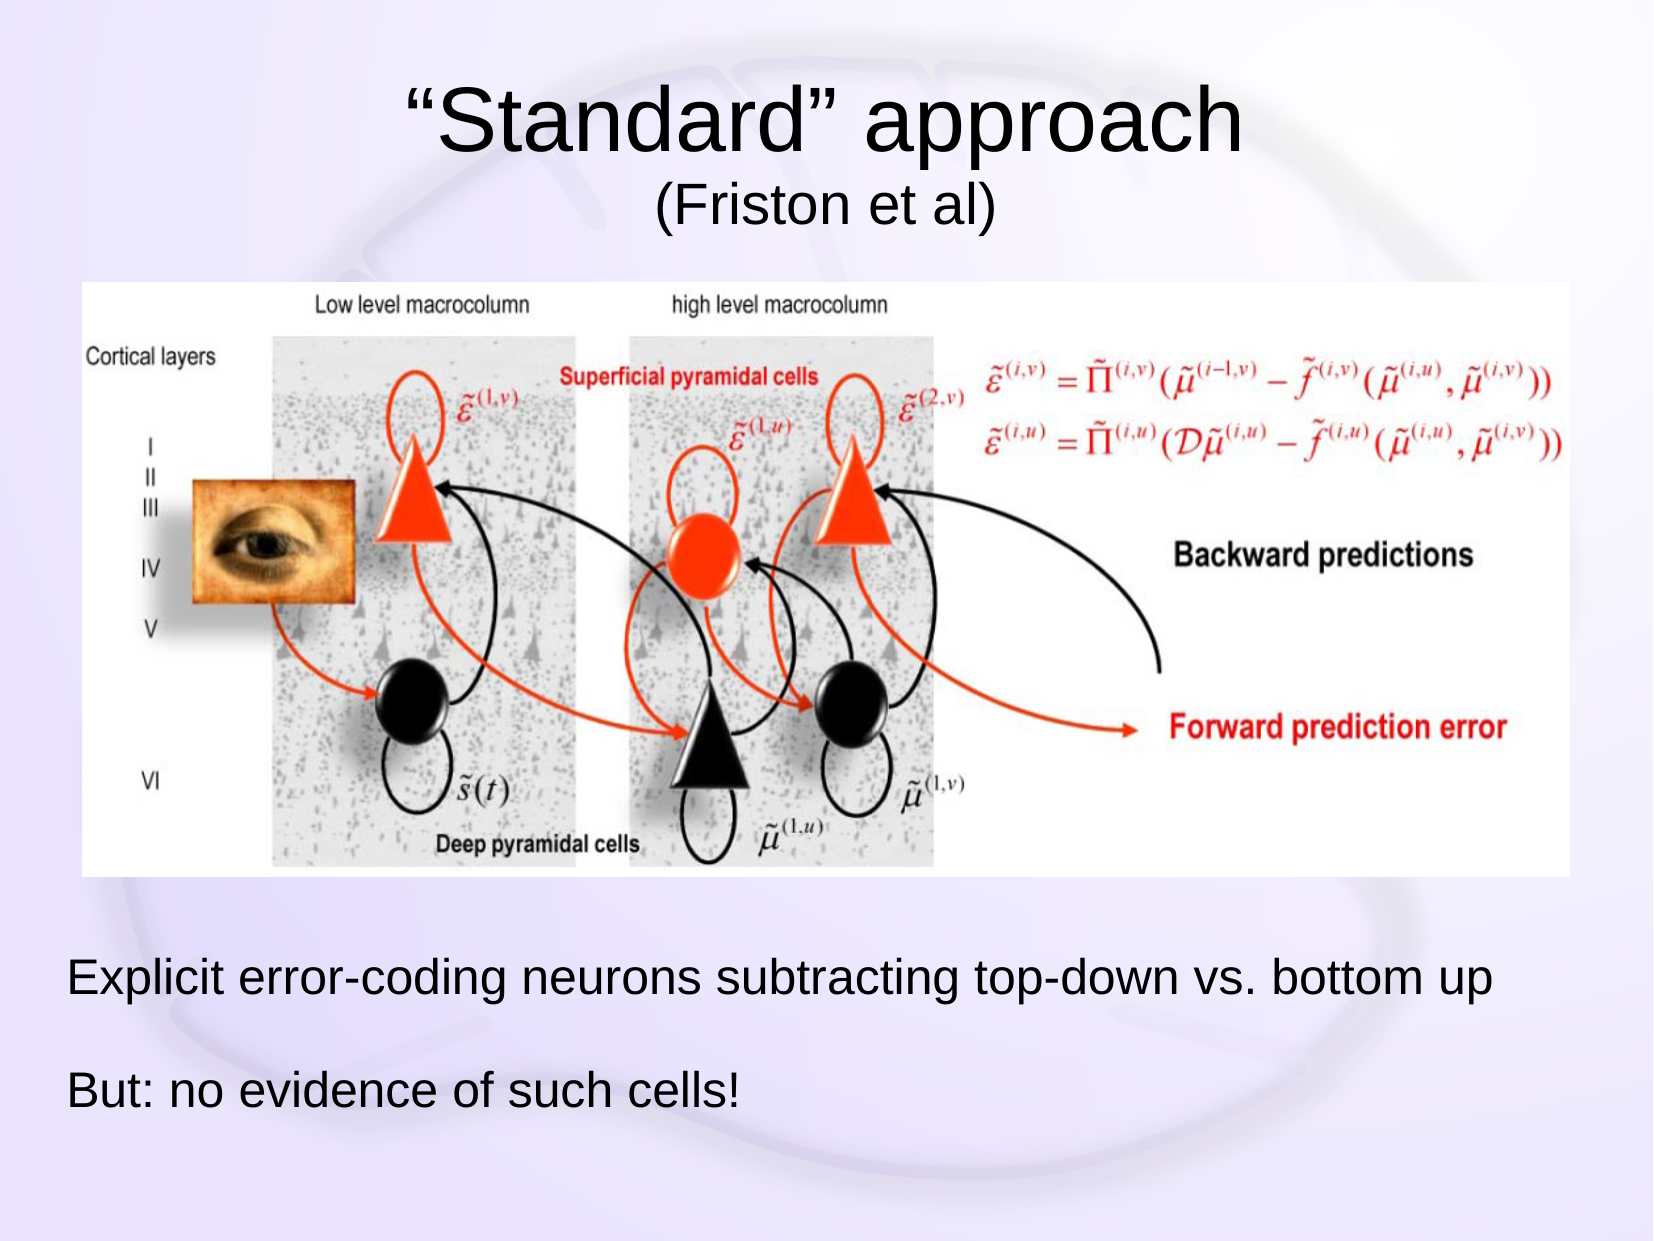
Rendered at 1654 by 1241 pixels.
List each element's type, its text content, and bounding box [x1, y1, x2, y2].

title “Standard” approach (Friston et al) [82, 49, 1571, 257]
text_box Explicit error-coding neurons subtracting top-down vs. bottom up But: no evidence of such cells! [51, 941, 1570, 1126]
picture [0, 0, 1654, 1241]
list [82, 282, 1571, 877]
